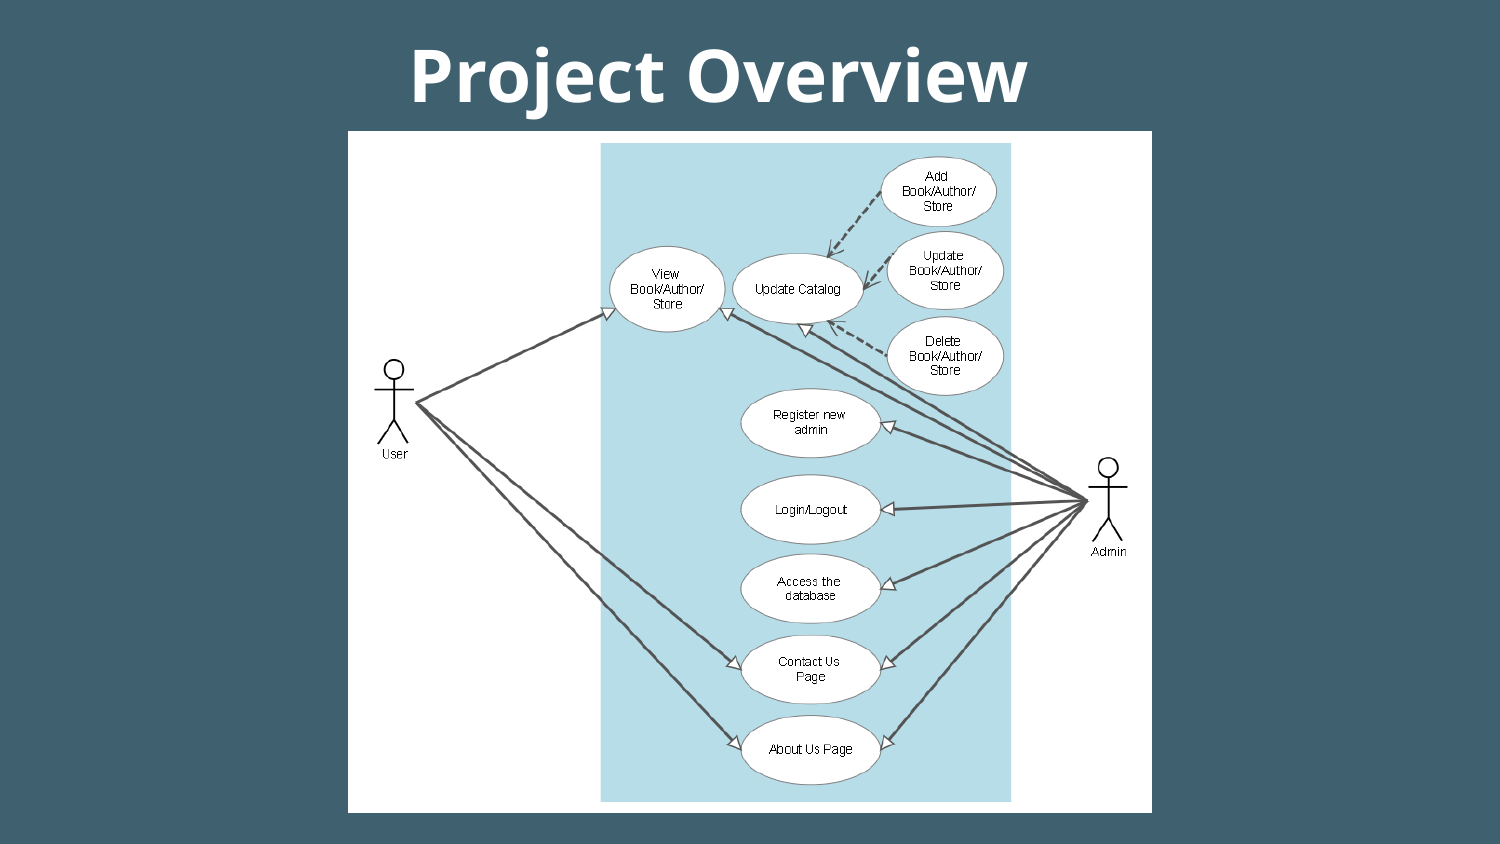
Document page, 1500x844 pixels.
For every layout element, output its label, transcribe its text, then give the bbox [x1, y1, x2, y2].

title Project Overview [152, 46, 1286, 132]
picture [348, 131, 1152, 813]
